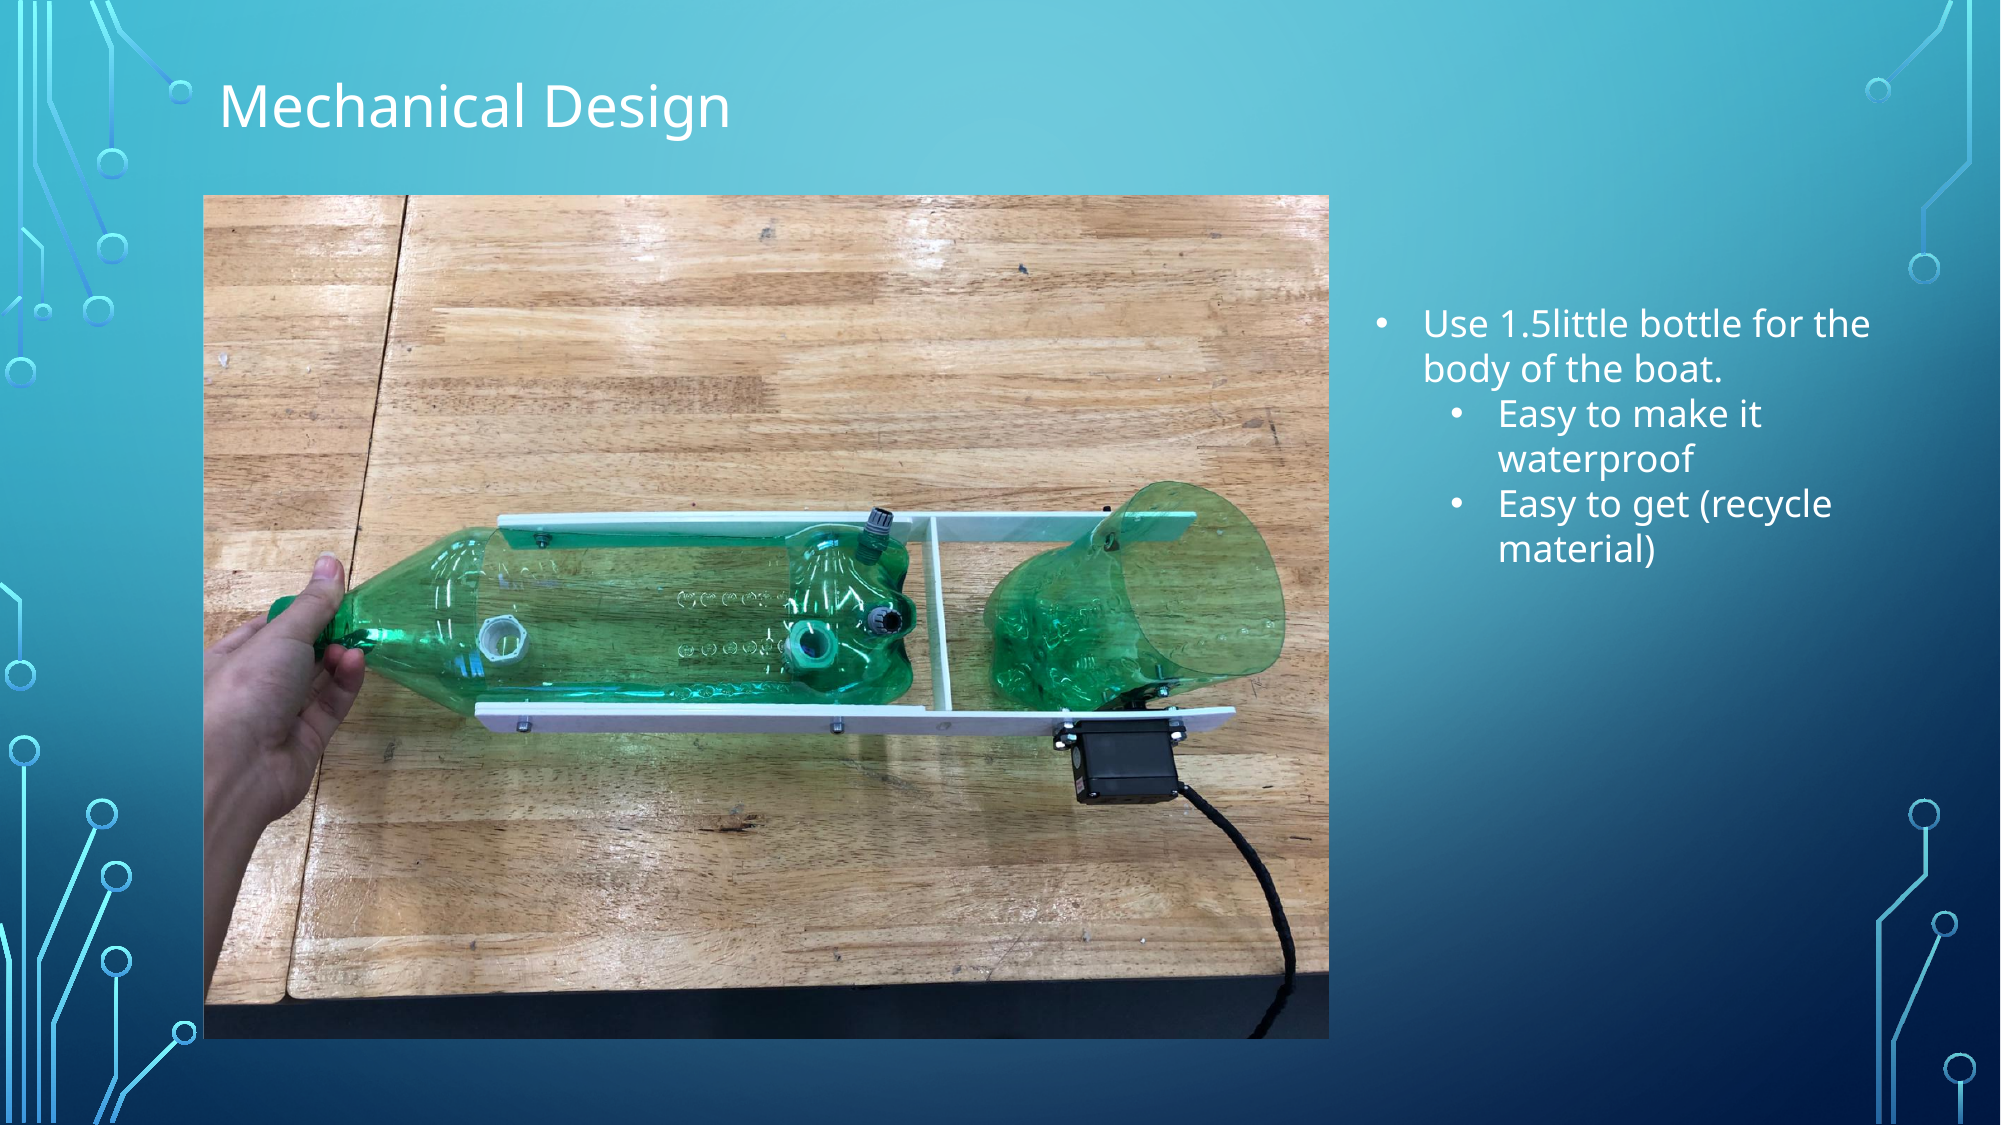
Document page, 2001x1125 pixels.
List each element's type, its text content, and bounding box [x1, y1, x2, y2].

text_box Use 1.5little bottle for the body of the boat. Easy to make it waterproof Easy to get (recycle material) [1360, 292, 1913, 577]
text_box Mechanical Design [203, 61, 344, 147]
picture [204, 53, 1328, 1125]
